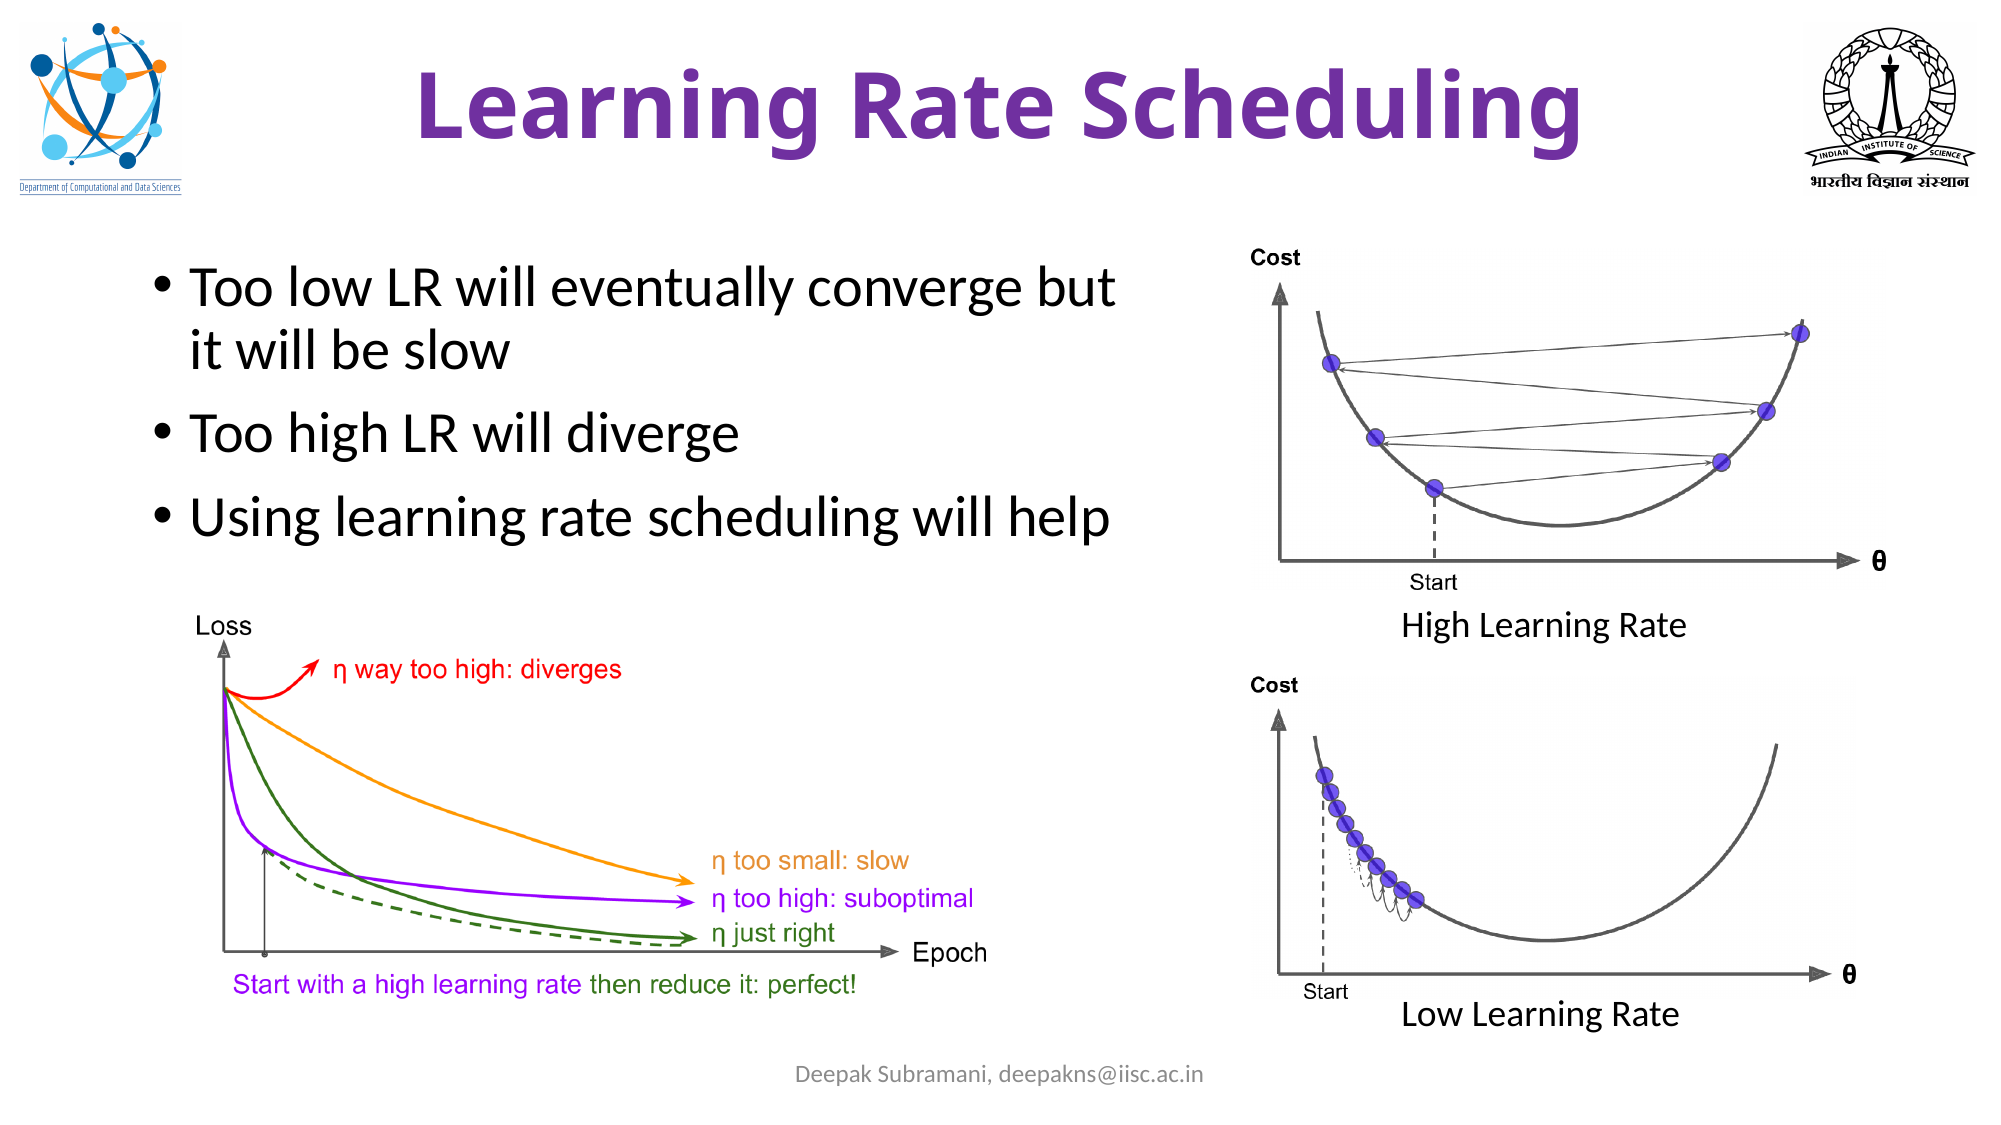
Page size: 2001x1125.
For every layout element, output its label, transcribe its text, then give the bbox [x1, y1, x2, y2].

title Learning Rate Scheduling [137, 22, 1863, 196]
picture [19, 22, 137, 196]
picture [1250, 676, 1856, 999]
footer Deepak Subramani, deepakns@iisc.ac.in [662, 1042, 1338, 1103]
list Too low LR will eventually converge but it will be slow Too high LR will diverge Using learning rate scheduling will help [137, 248, 1141, 563]
picture [197, 615, 986, 999]
picture [1250, 248, 1886, 590]
picture [1863, 22, 1977, 196]
text_box Low Learning Rate [1386, 999, 1696, 1042]
text_box High Learning Rate [1386, 592, 1703, 653]
